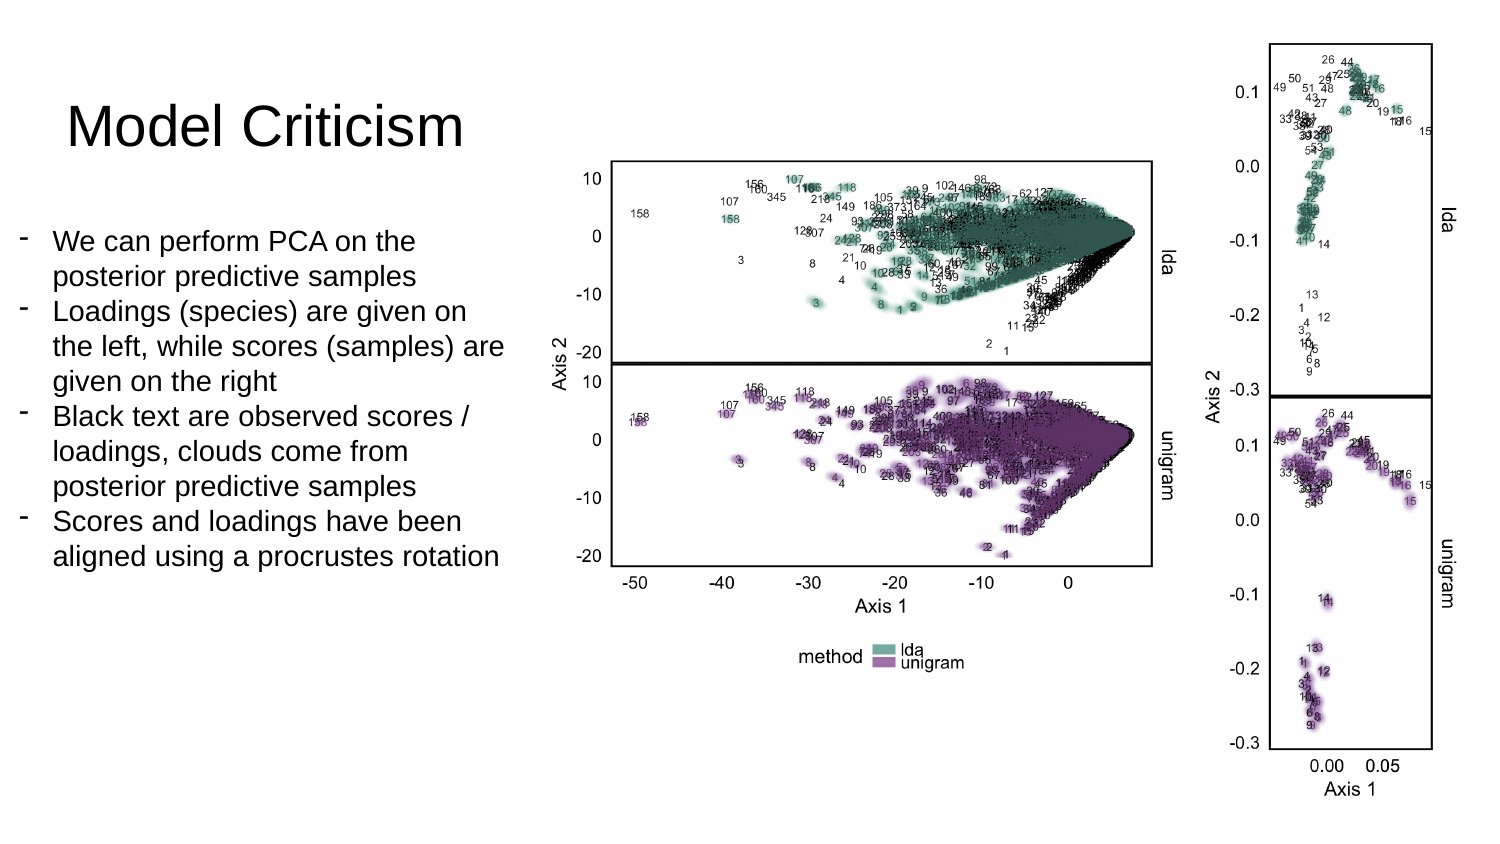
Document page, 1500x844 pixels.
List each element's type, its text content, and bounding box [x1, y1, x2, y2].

text_box We can perform PCA on the posterior predictive samples Loadings (species) are given on the left, while scores (samples) are given on the right Black text are observed scores / loadings, clouds come from posterior predictive samples Scores and loadings have been aligned using a procrustes rotation [0, 207, 529, 577]
title Model Criticism [51, 72, 542, 167]
picture [547, 39, 1463, 804]
